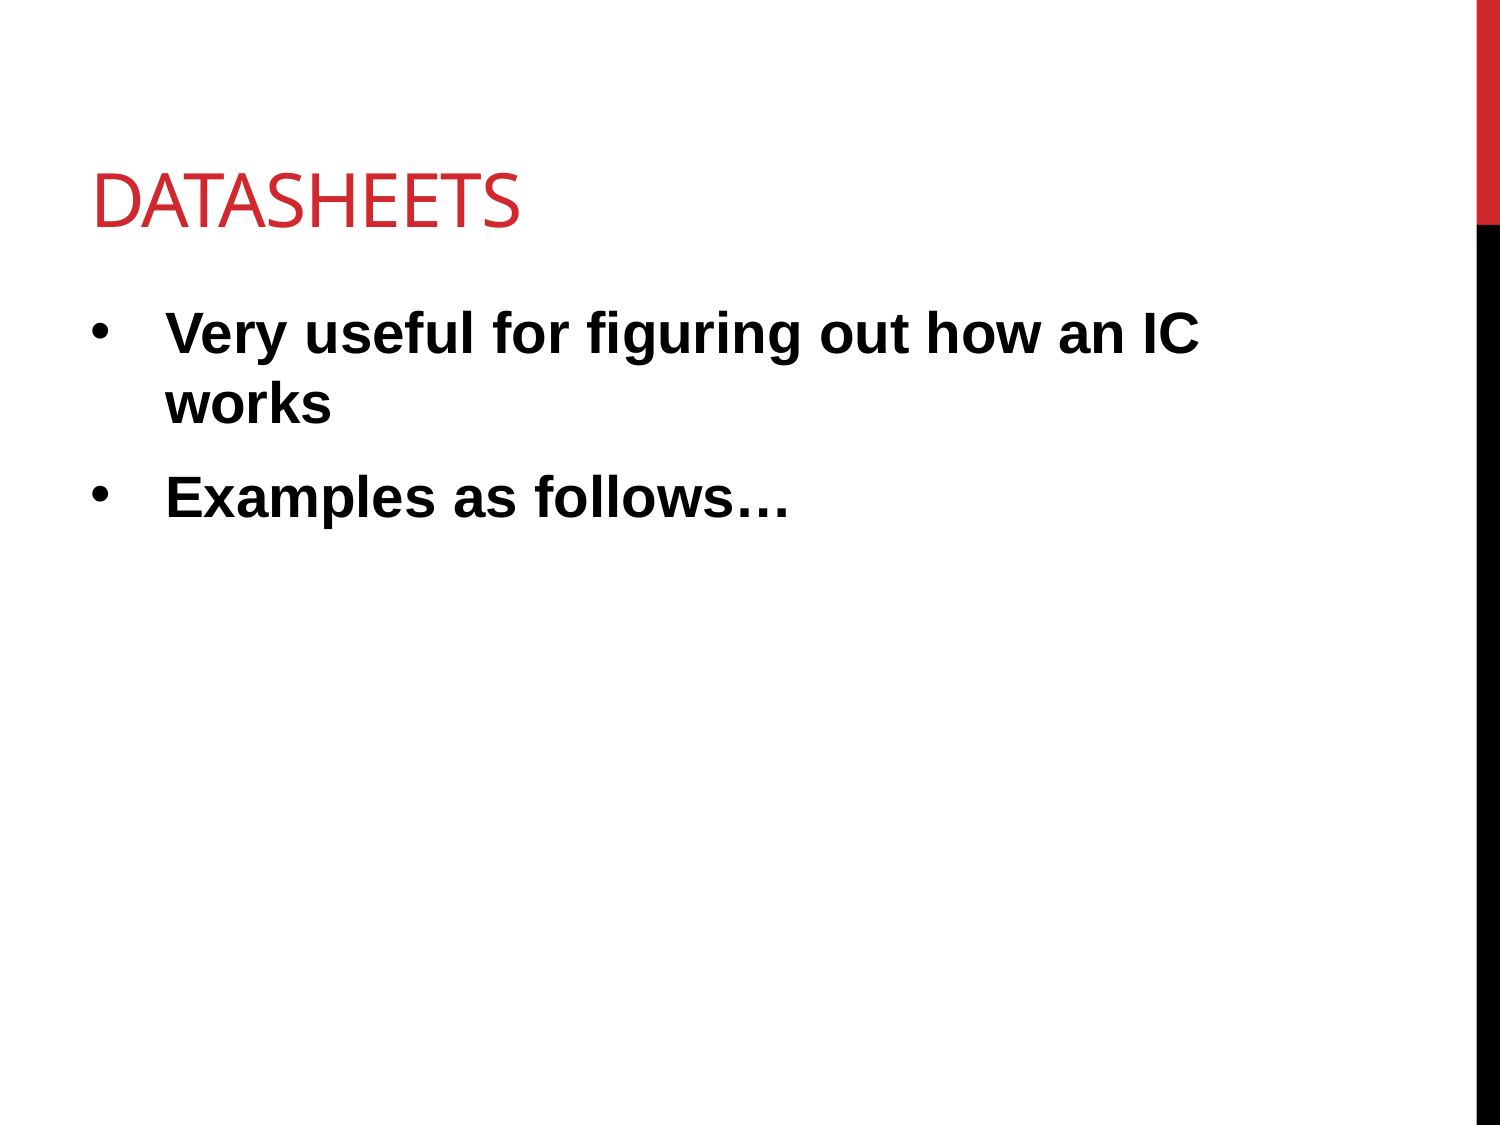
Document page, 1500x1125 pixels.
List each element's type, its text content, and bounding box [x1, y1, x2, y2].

title datasheets [75, 25, 1025, 250]
list Very useful for figuring out how an IC works Examples as follows… [75, 287, 1325, 1005]
